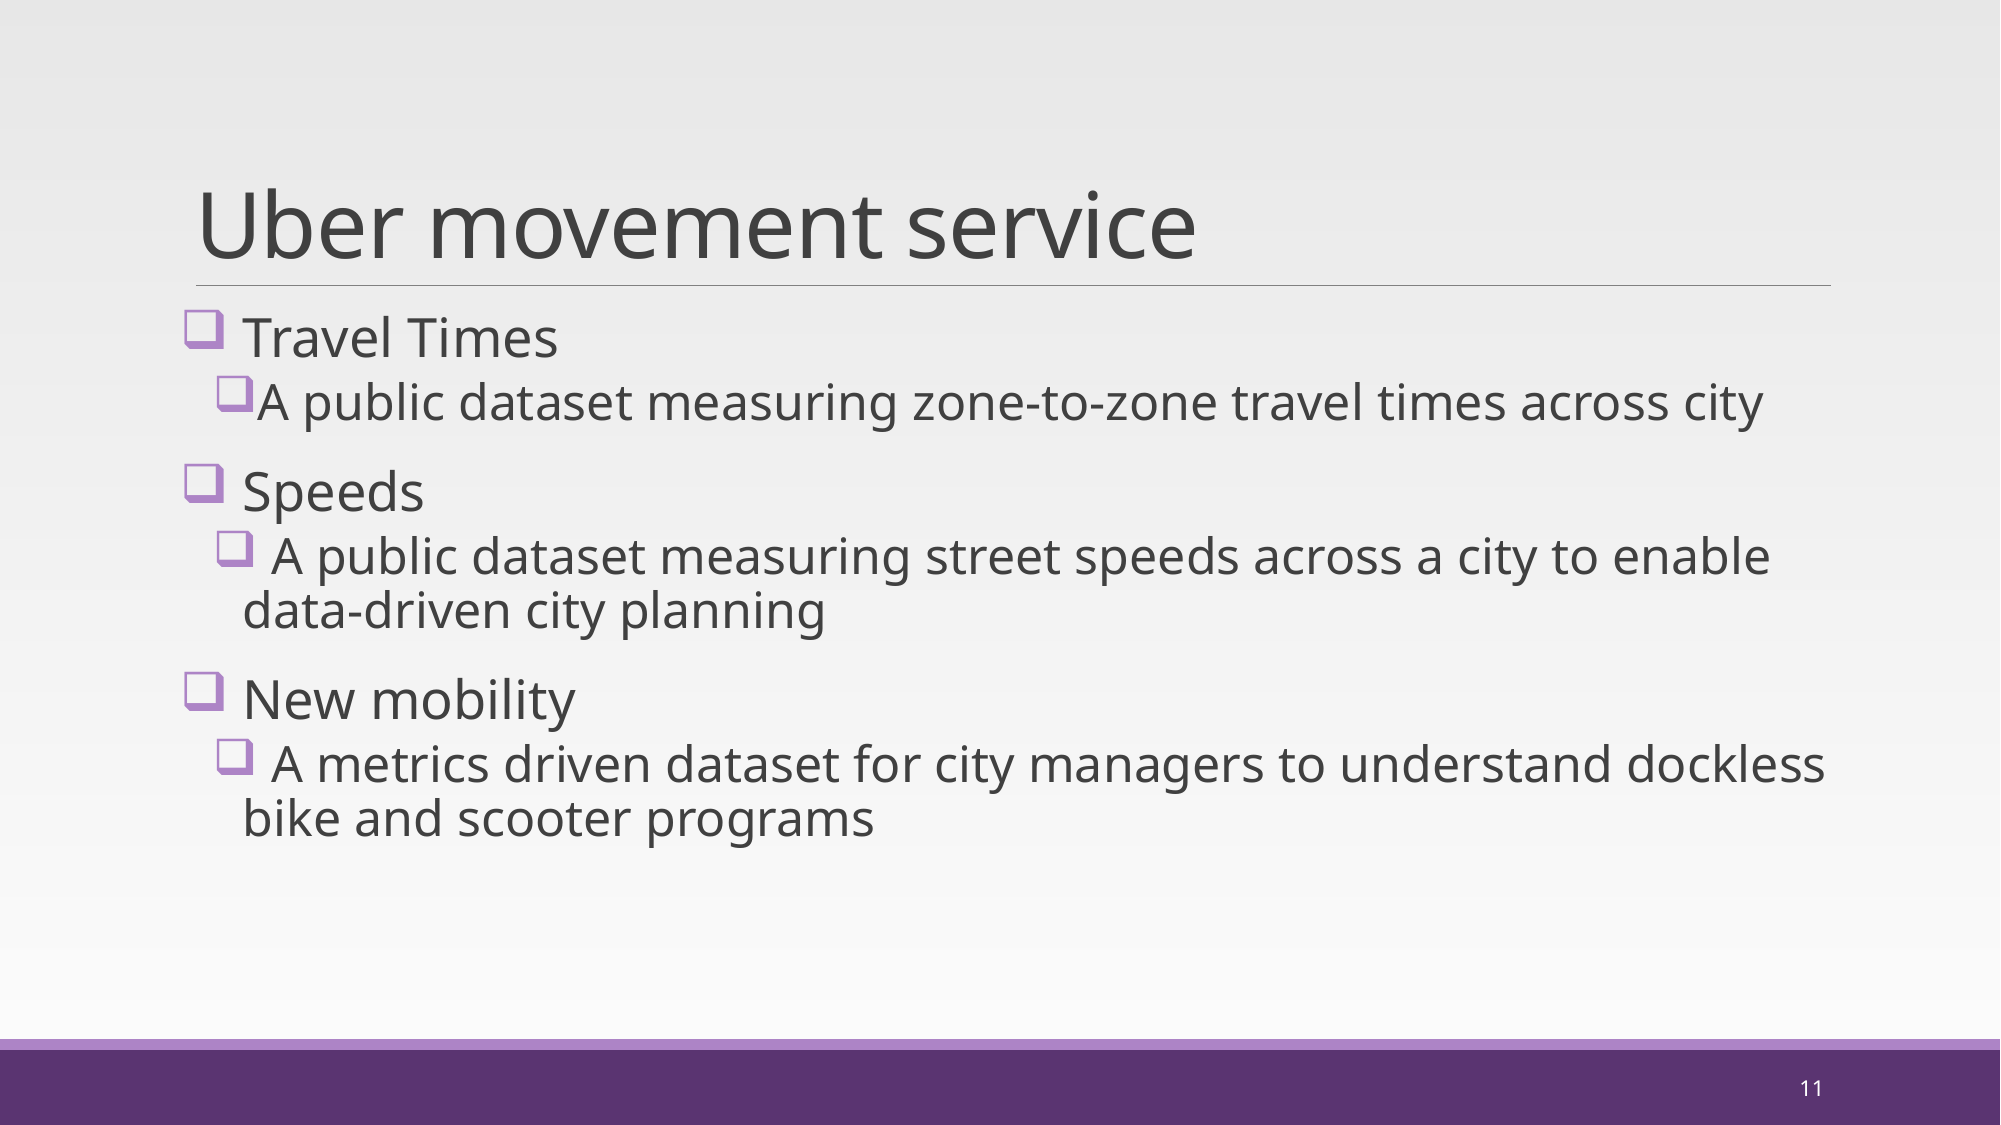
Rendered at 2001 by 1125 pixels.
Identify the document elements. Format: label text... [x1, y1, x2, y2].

slide_number 11 [1624, 1059, 1840, 1120]
title Uber movement service [180, 47, 1830, 285]
list Travel Times A public dataset measuring zone-to-zone travel times across city Speeds A public dataset measuring street speeds across a city to enable data-driven city planning New mobility A metrics driven dataset for city managers to understand dockless bike and scooter programs [180, 302, 1830, 963]
